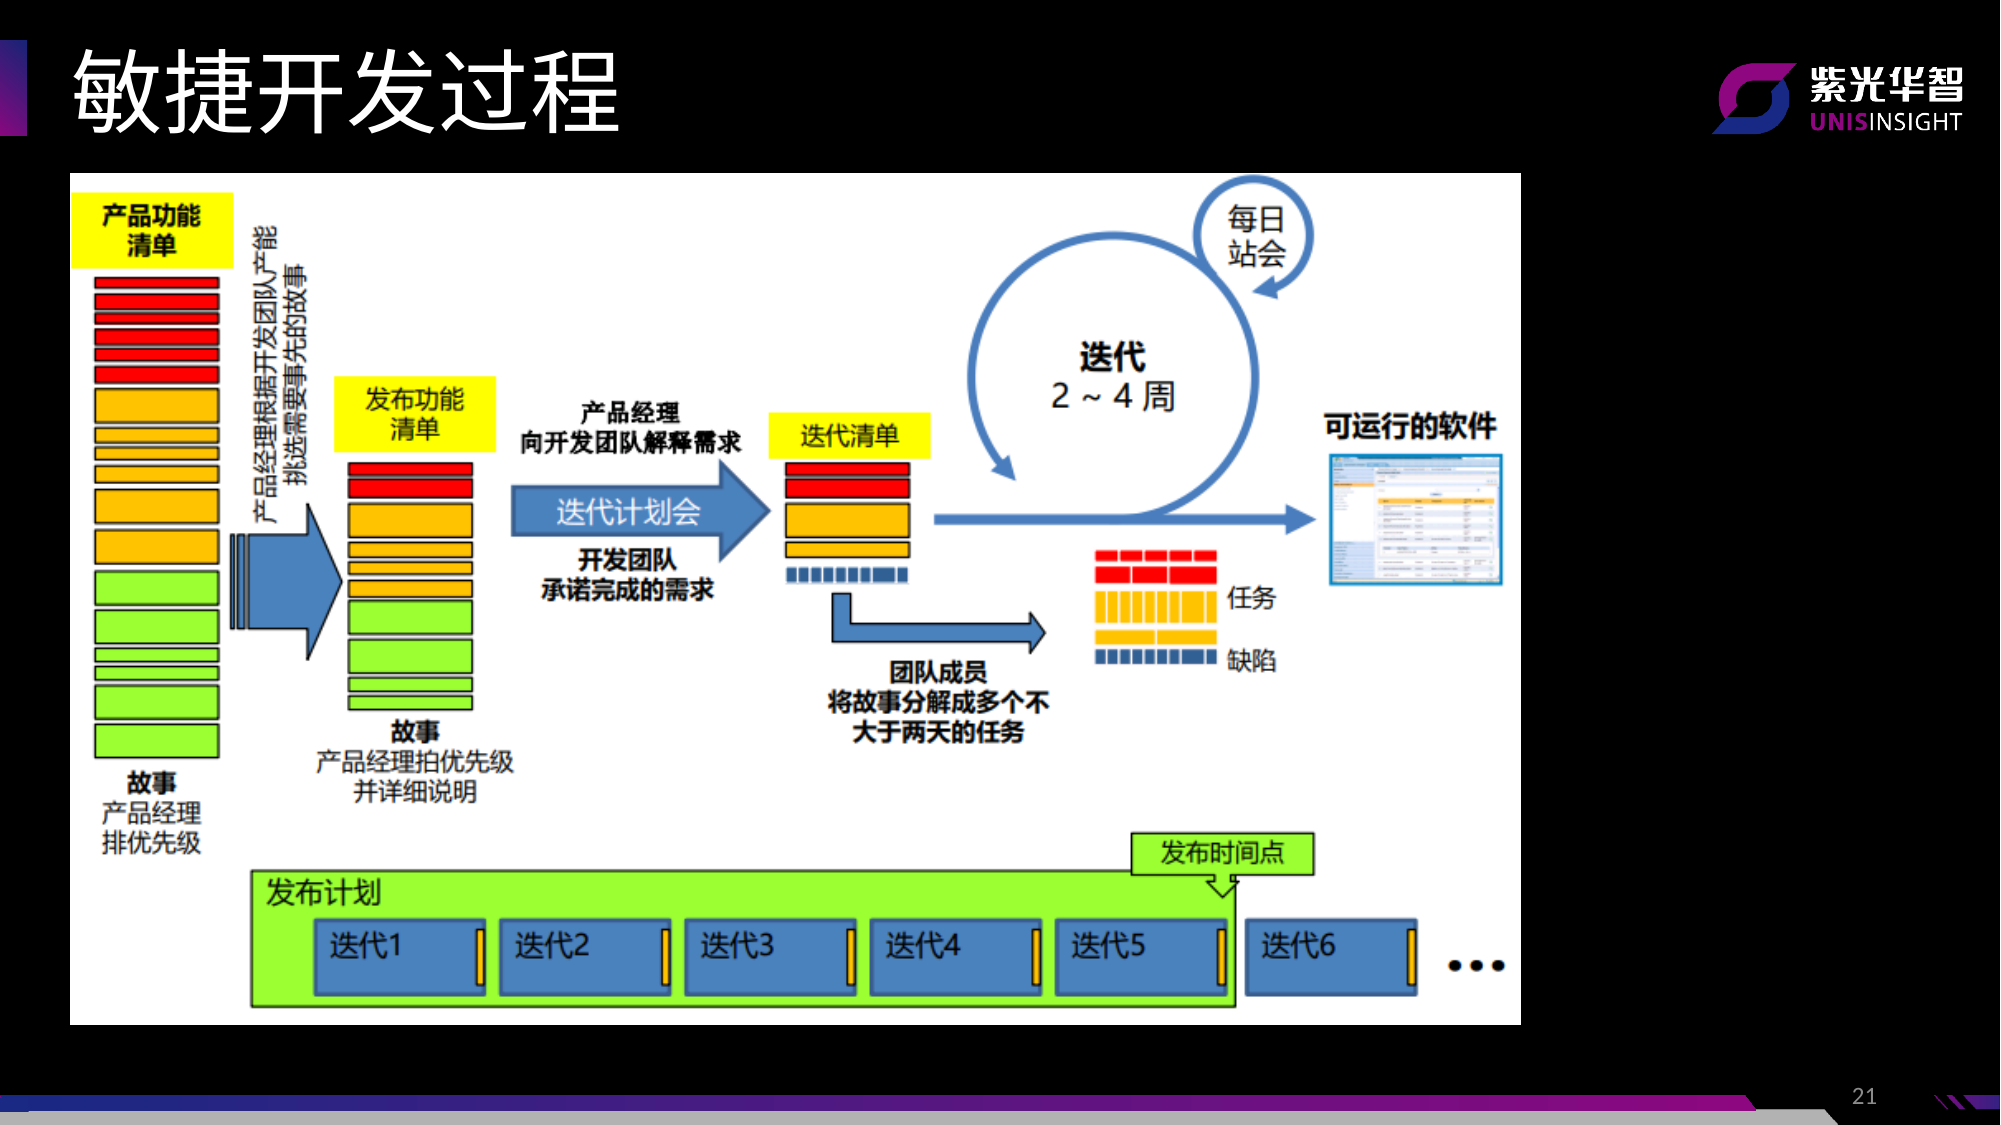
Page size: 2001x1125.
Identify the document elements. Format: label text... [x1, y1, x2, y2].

picture [1722, 62, 1963, 135]
picture [0, 1095, 2000, 1125]
title 敏捷开发过程 [57, 40, 1722, 136]
picture [70, 173, 1521, 1025]
